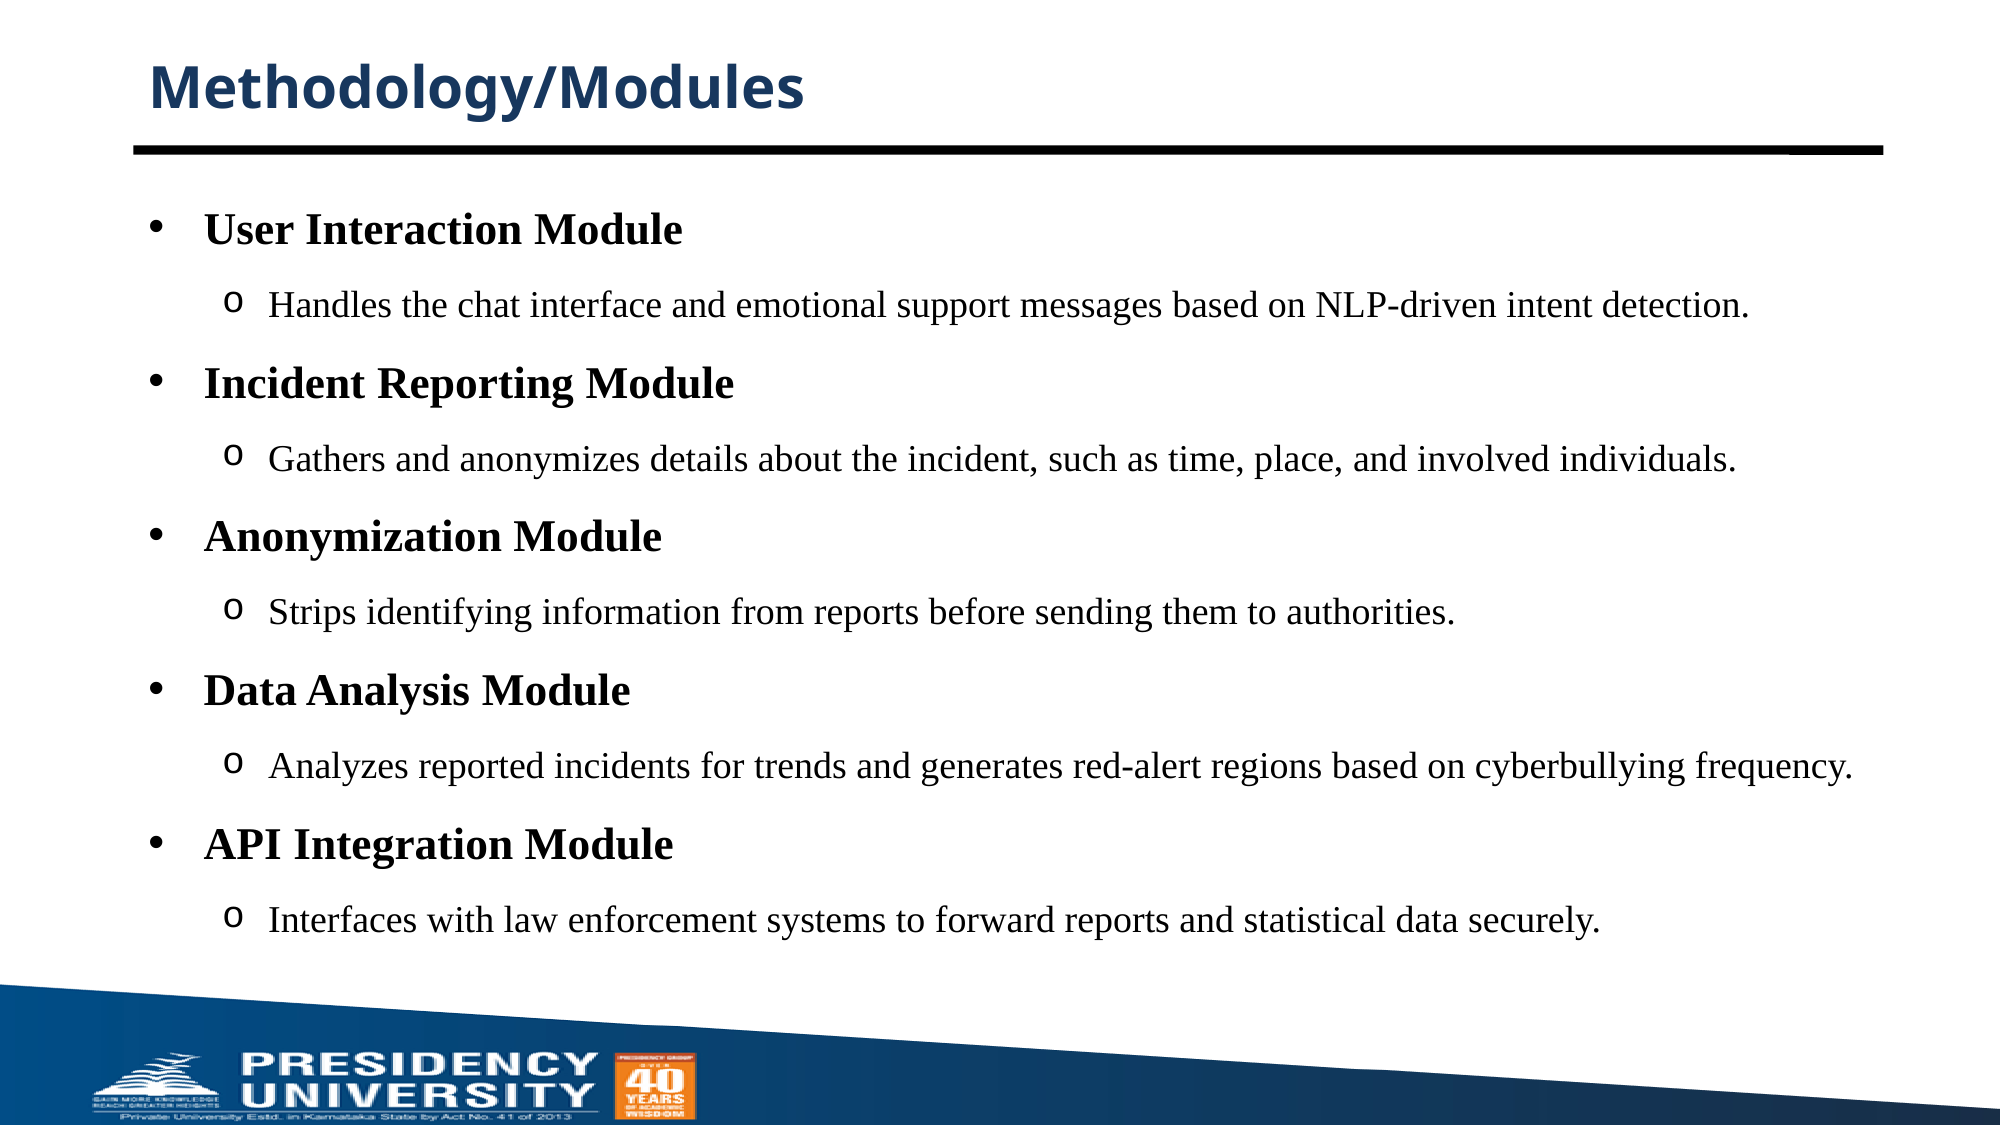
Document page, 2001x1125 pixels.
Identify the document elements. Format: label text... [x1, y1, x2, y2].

list User Interaction Module Handles the chat interface and emotional support messages based on NLP-driven intent detection. Incident Reporting Module Gathers and anonymizes details about the incident, such as time, place, and involved individuals. Anonymization Module Strips identifying information from reports before sending them to authorities. Data Analysis Module Analyzes reported incidents for trends and generates red-alert regions based on cyberbullying frequency. API Integration Module Interfaces with law enforcement systems to forward reports and statistical data securely. [133, 187, 1884, 1000]
title Methodology/Modules [133, 45, 1884, 125]
picture [0, 982, 2000, 1125]
